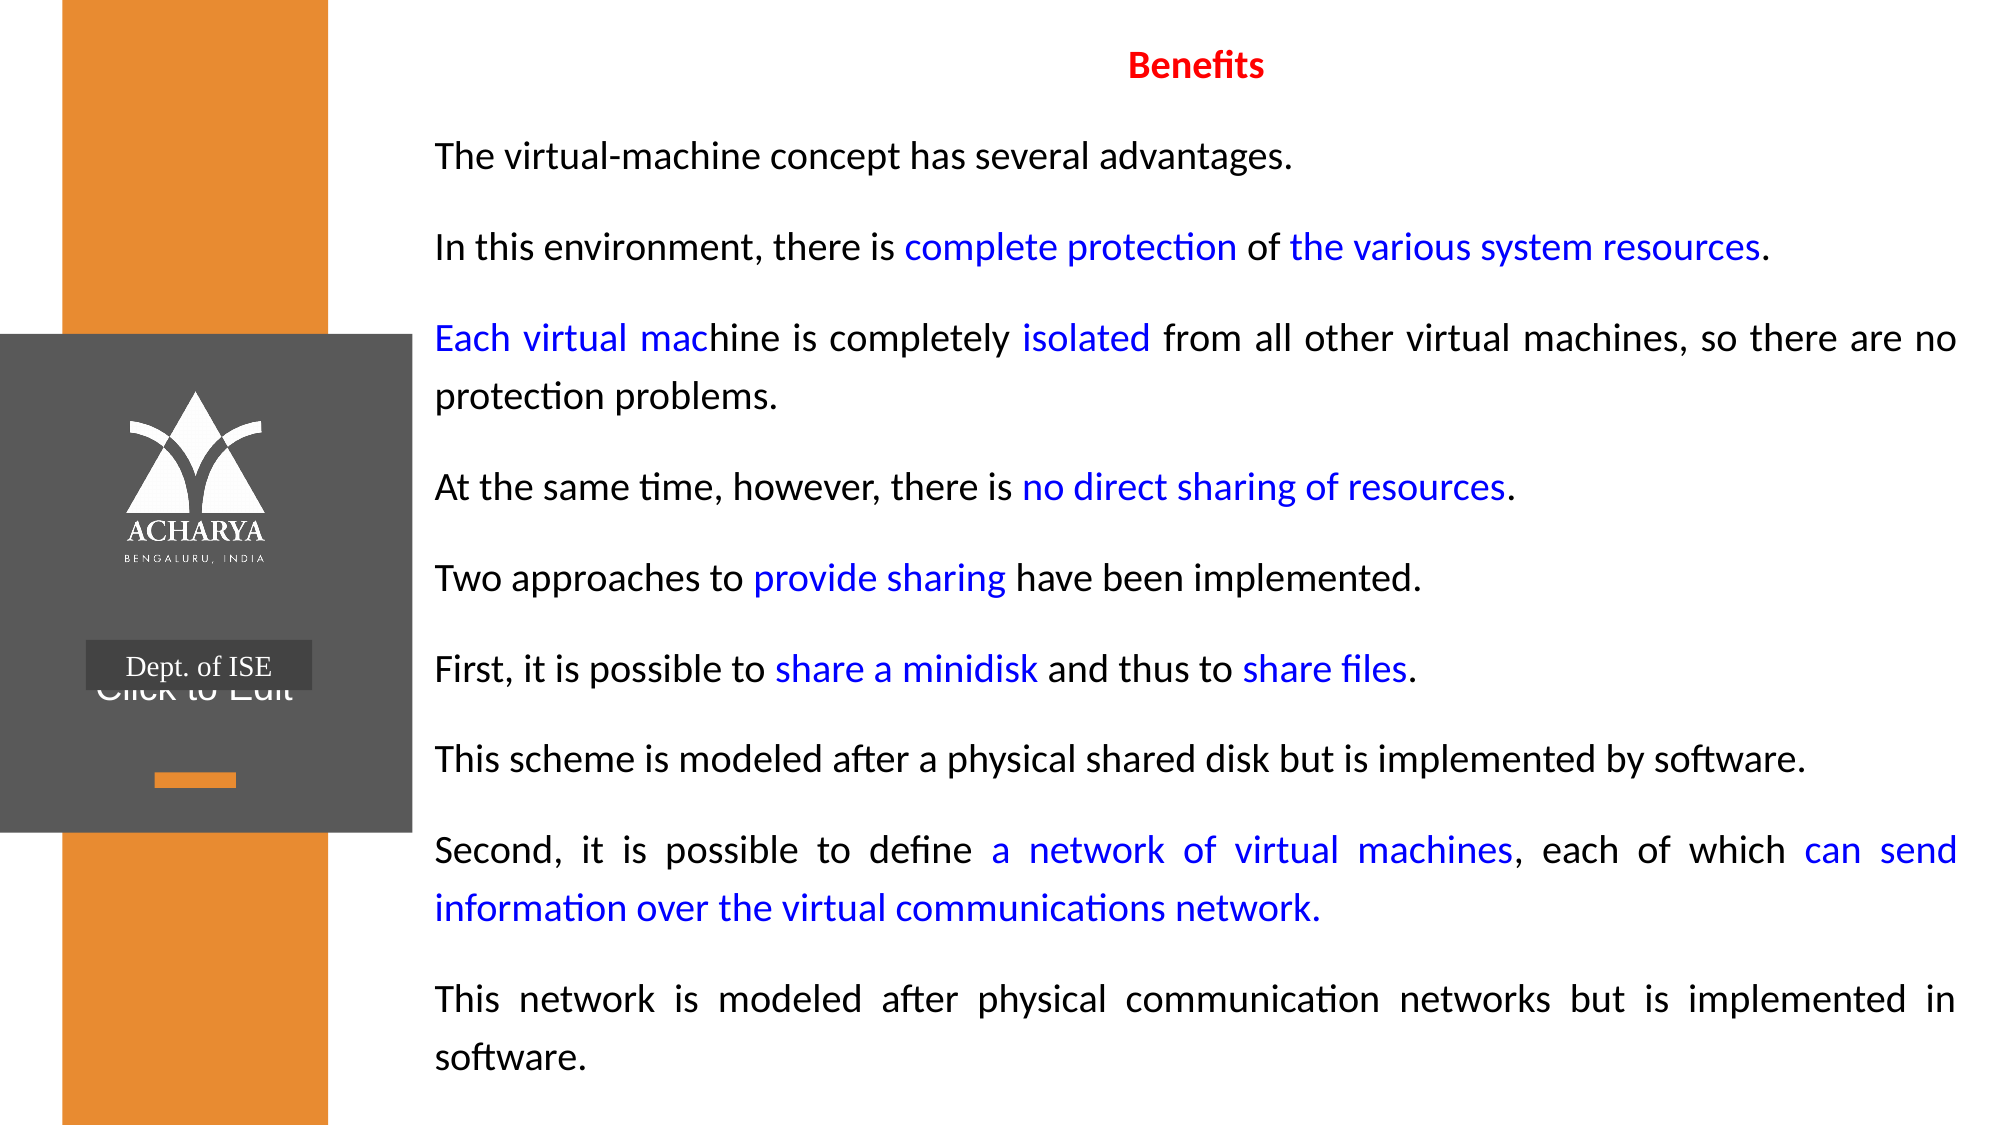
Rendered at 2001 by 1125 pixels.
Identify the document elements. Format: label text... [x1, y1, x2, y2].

list Benefits The virtual-machine concept has several advantages. In this environment, there is complete protection of the various system resources. Each virtual machine is completely isolated from all other virtual machines, so there are no protection problems. At the same time, however, there is no direct sharing of resources. Two approaches to provide sharing have been implemented. First, it is possible to share a minidisk and thus to share files. This scheme is modeled after a physical shared disk but is implemented by software. Second, it is possible to define a network of virtual machines, each of which can send information over the virtual communications network. This network is modeled after physical communication networks but is implemented in software. [419, 21, 1974, 1097]
picture [125, 391, 265, 564]
text_box Dept. of ISE [85, 639, 313, 691]
